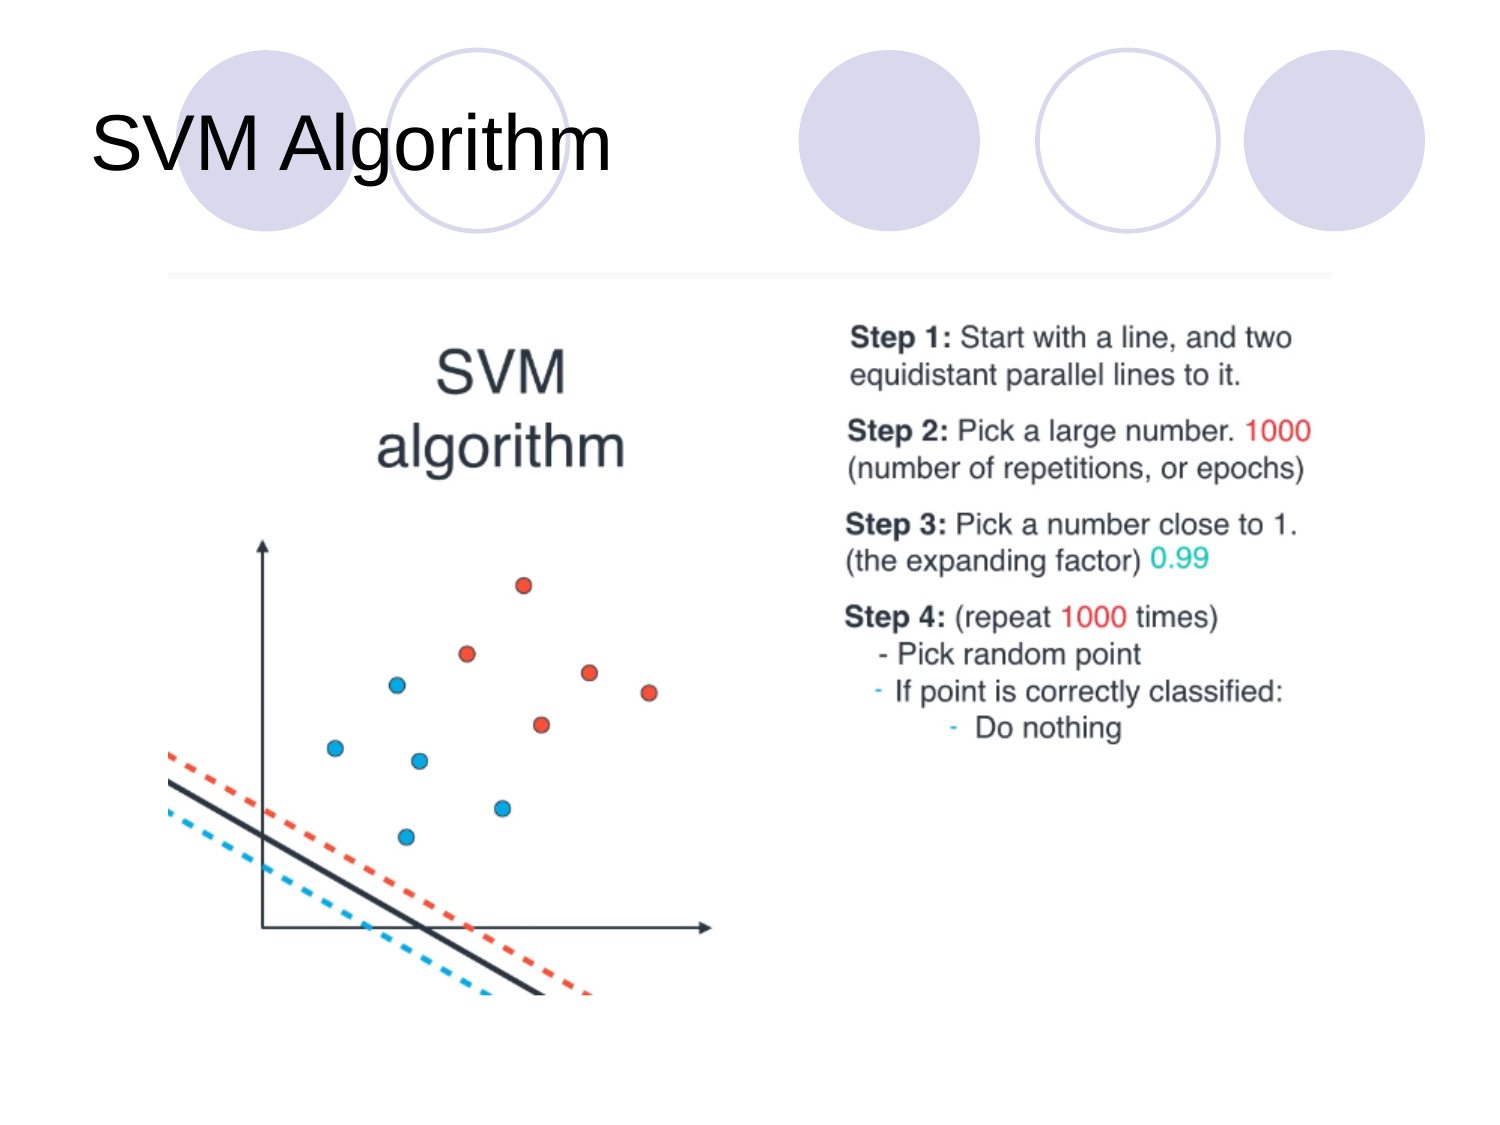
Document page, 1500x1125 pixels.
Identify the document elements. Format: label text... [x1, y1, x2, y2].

title SVM Algorithm [74, 44, 1426, 233]
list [168, 262, 1332, 1006]
